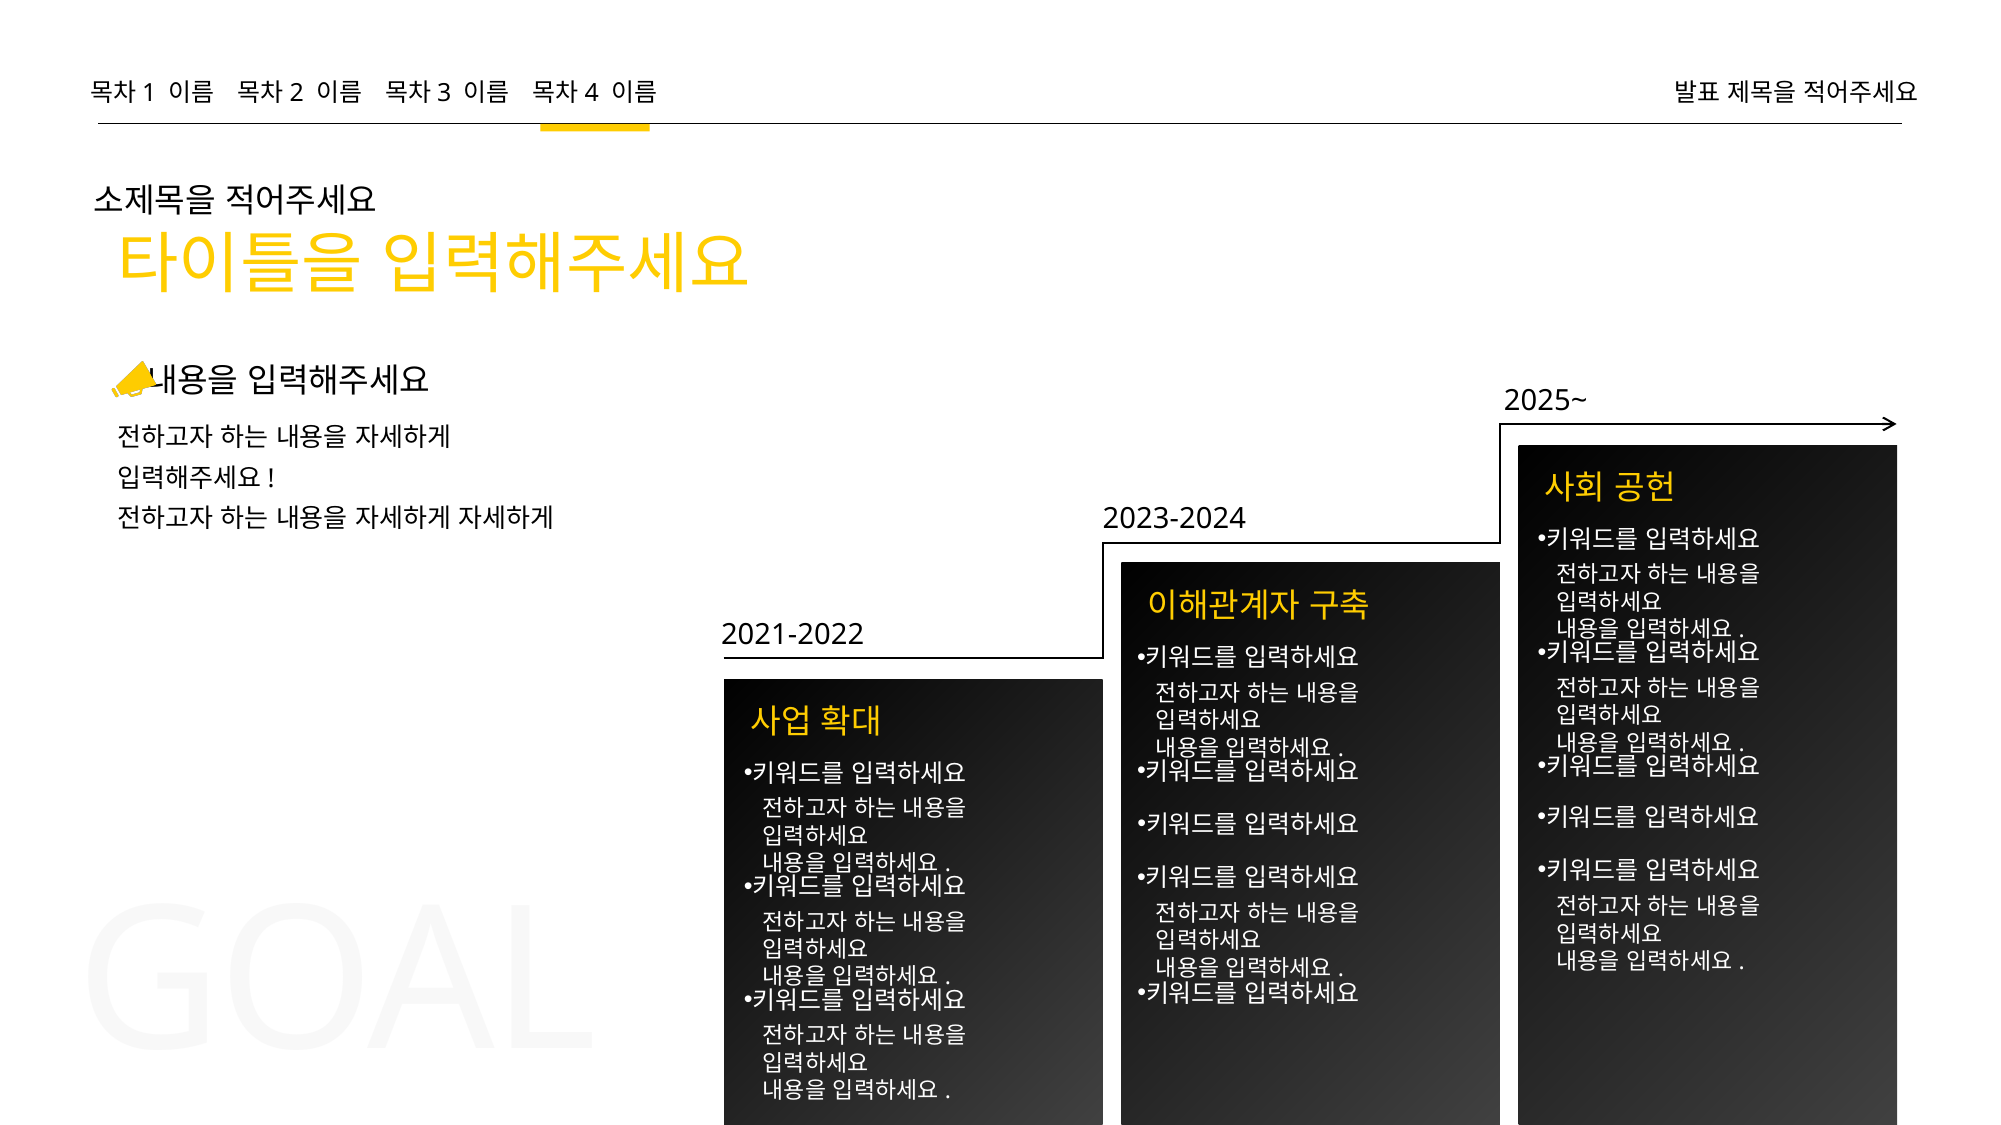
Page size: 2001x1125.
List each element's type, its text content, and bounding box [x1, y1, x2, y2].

text_box 키워드를 입력하세요 [1537, 750, 1794, 781]
text_box 키워드를 입력하세요 [1537, 801, 1794, 832]
text_box 목차4 이름 [517, 68, 673, 114]
text_box GOAL [61, 841, 794, 1097]
text_box 사업 확대 [735, 692, 992, 748]
text_box 2023-2024 [1088, 492, 1262, 542]
text_box 키워드를 입력하세요 [1137, 861, 1393, 892]
text_box [723, 416, 1897, 660]
text_box [1517, 444, 1899, 1125]
text_box 전하고자 하는 내용을 입력하세요 내용을 입력하세요. [1155, 678, 1464, 761]
text_box 키워드를 입력하세요 [1537, 636, 1794, 667]
text_box 키워드를 입력하세요 [1137, 755, 1393, 786]
text_box 전하고자 하는 내용을 입력하세요 내용을 입력하세요. [1155, 898, 1464, 981]
text_box 전하고자 하는 내용을 입력하세요 내용을 입력하세요. [1556, 673, 1864, 756]
text_box 키워드를 입력하세요 [794, 984, 1000, 1015]
text_box 타이틀을 입력해주세요 [102, 213, 898, 309]
picture [107, 352, 162, 407]
text_box 키워드를 입력하세요 [1537, 523, 1794, 554]
text_box 전하고자 하는 내용을 자세하게 입력해주세요! 전하고자 하는 내용을 자세하게 자세하게 [102, 403, 616, 541]
text_box 키워드를 입력하세요 [1537, 854, 1794, 885]
text_box 목차2 이름 [222, 68, 370, 114]
text_box 내용을 입력해주세요 [132, 351, 446, 407]
text_box 목차1 이름 [75, 68, 222, 114]
text_box [1120, 561, 1501, 1125]
text_box 전하고자 하는 내용을 입력하세요 내용을 입력하세요. [794, 907, 1070, 990]
text_box 전하고자 하는 내용을 입력하세요 내용을 입력하세요. [1556, 559, 1864, 643]
text_box [539, 125, 651, 133]
text_box 키워드를 입력하세요 [1137, 808, 1393, 839]
text_box 키워드를 입력하세요 [794, 870, 1000, 901]
text_box 전하고자 하는 내용을 입력하세요 내용을 입력하세요. [762, 1020, 1070, 1104]
text_box 키워드를 입력하세요 [743, 757, 1000, 788]
text_box 발표 제목을 적어주세요 [1660, 68, 1934, 114]
text_box 전하고자 하는 내용을 입력하세요 내용을 입력하세요. [1556, 891, 1864, 974]
text_box [723, 678, 1104, 1125]
text_box 소제목을 적어주세요 [79, 172, 393, 227]
text_box 목차3 이름 [370, 68, 517, 114]
text_box 키워드를 입력하세요 [1137, 641, 1393, 672]
text_box 이해관계자 구축 [1132, 576, 1389, 632]
text_box 전하고자 하는 내용을 입력하세요 내용을 입력하세요. [762, 793, 1070, 877]
text_box 2025~ [1489, 373, 1603, 424]
text_box 사회 공헌 [1529, 458, 1786, 514]
text_box 2021-2022 [706, 607, 880, 658]
text_box 키워드를 입력하세요 [1137, 977, 1393, 1008]
